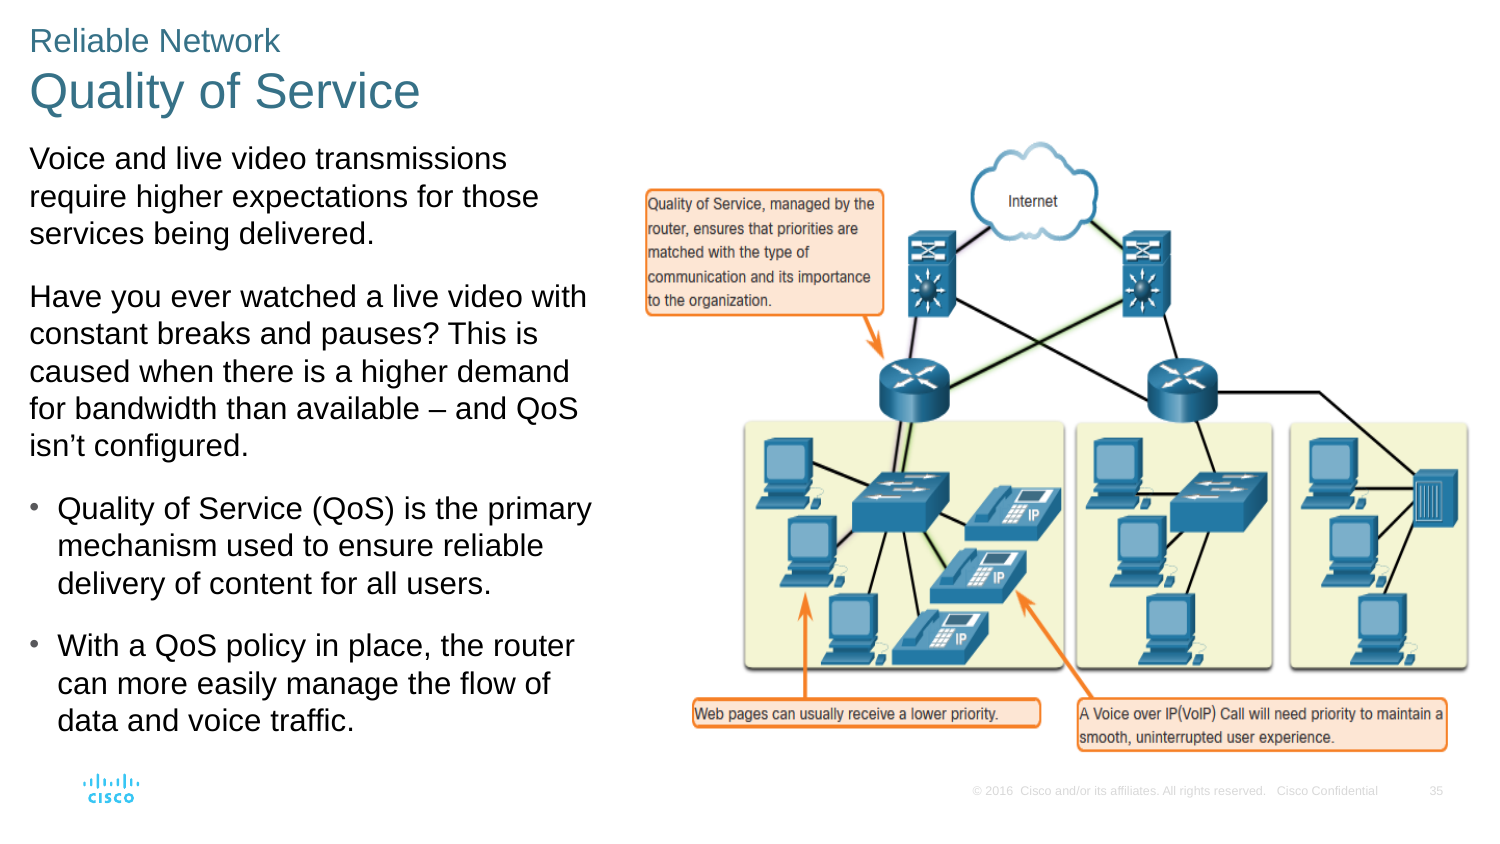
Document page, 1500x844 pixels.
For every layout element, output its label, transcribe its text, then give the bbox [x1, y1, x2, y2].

list Voice and live video transmissions require higher expectations for those services being delivered. Have you ever watched a live video with constant breaks and pauses? This is caused when there is a higher demand for bandwidth than available – and QoS isn’t configured. Quality of Service (QoS) is the primary mechanism used to ensure reliable delivery of content for all users. With a QoS policy in place, the router can more easily manage the flow of data and voice traffic. [14, 131, 640, 812]
picture [638, 130, 1477, 773]
title Reliable Network Quality of Service [14, 6, 1500, 131]
